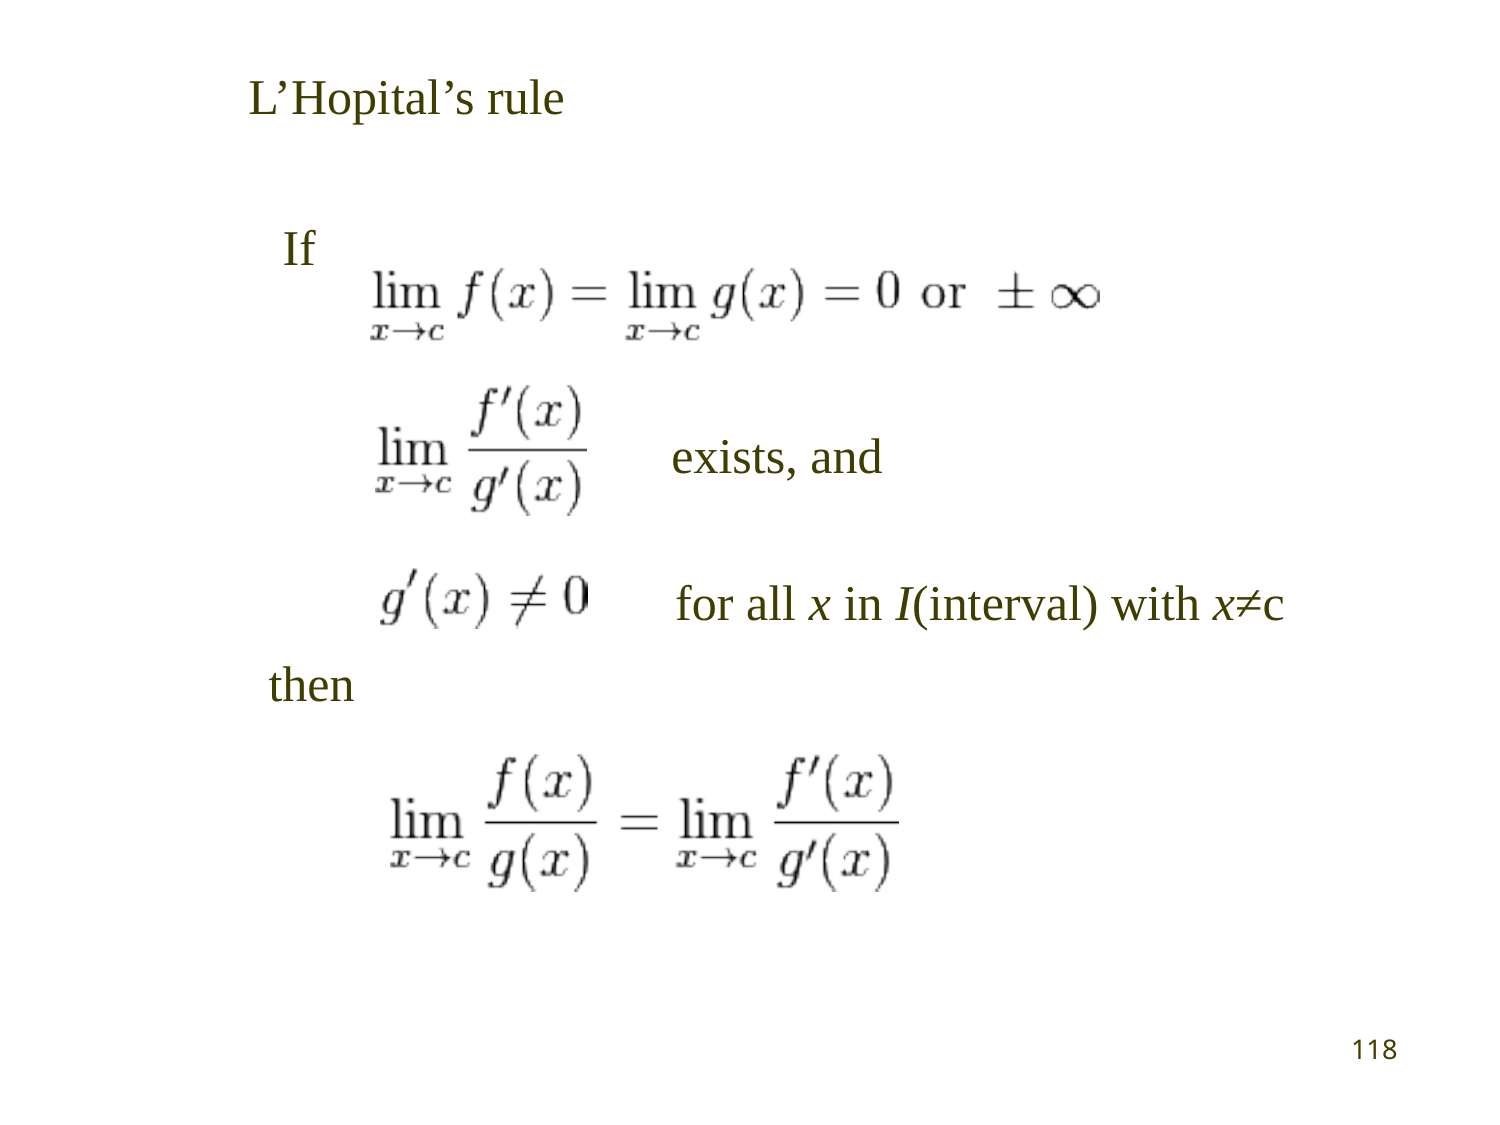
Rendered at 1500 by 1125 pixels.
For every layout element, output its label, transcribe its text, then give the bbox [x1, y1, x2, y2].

text_box L’Hopital’s rule [233, 57, 581, 133]
picture [390, 752, 899, 892]
text_box If [267, 208, 331, 283]
text_box exists, and [656, 416, 898, 491]
text_box then [253, 644, 370, 720]
picture [375, 383, 587, 516]
slide_number 118 [1099, 1024, 1413, 1101]
picture [380, 568, 588, 629]
text_box for all x in I(interval) with x≠c [660, 563, 1300, 639]
picture [370, 265, 1101, 344]
